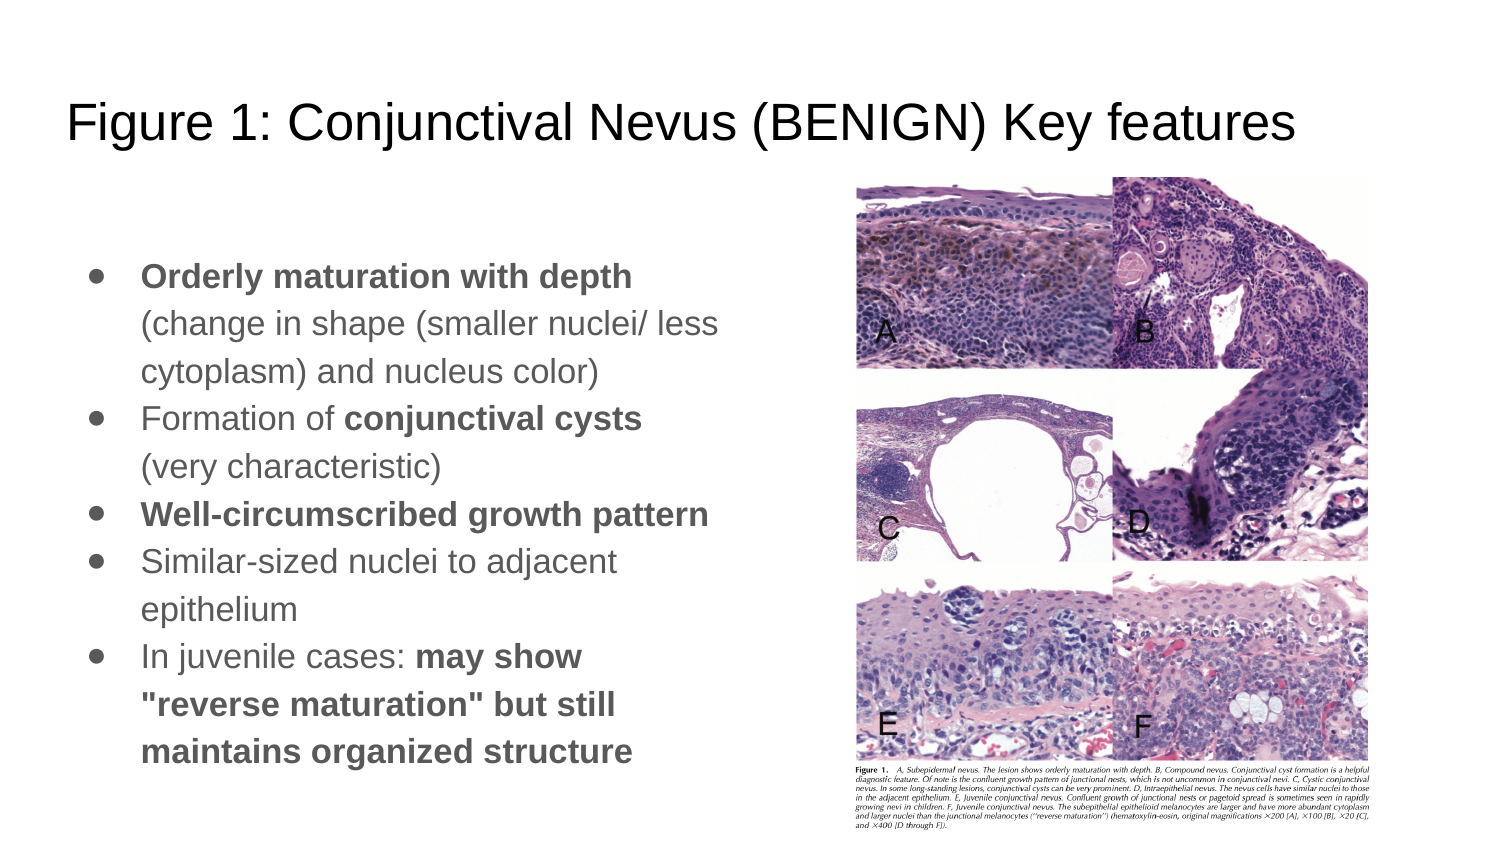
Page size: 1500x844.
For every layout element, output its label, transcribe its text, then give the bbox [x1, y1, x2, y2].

list Orderly maturation with depth (change in shape (smaller nuclei/ less cytoplasm) and nucleus color) Formation of conjunctival cysts (very characteristic) Well-circumscribed growth pattern Similar-sized nuclei to adjacent epithelium In juvenile cases: may show "reverse maturation" but still maintains organized structure [51, 232, 741, 793]
title Figure 1: Conjunctival Nevus (BENIGN) Key features [51, 72, 1449, 167]
picture [842, 166, 1380, 844]
